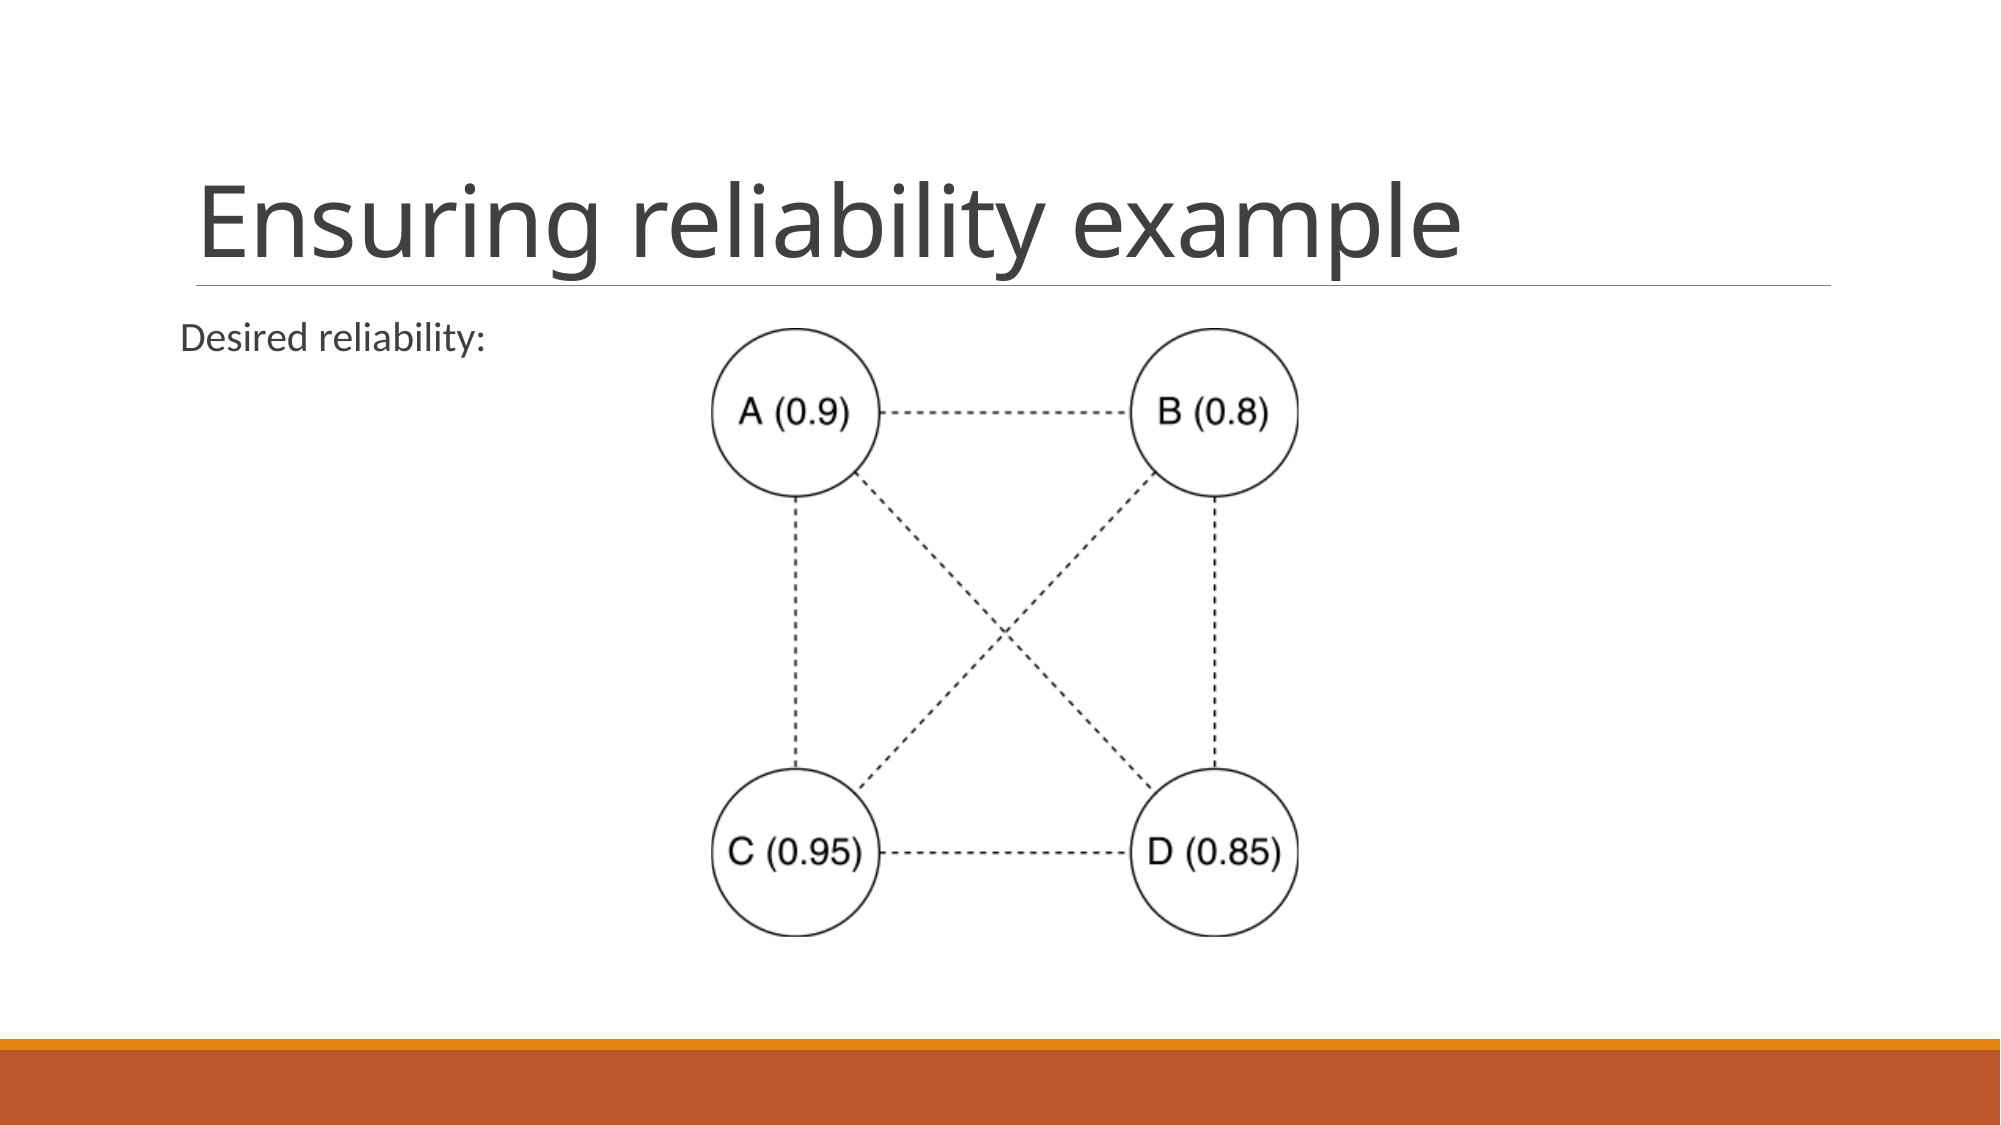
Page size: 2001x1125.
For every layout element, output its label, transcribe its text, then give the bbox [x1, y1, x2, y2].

title Ensuring reliability example [180, 47, 1830, 285]
picture [710, 328, 1300, 938]
